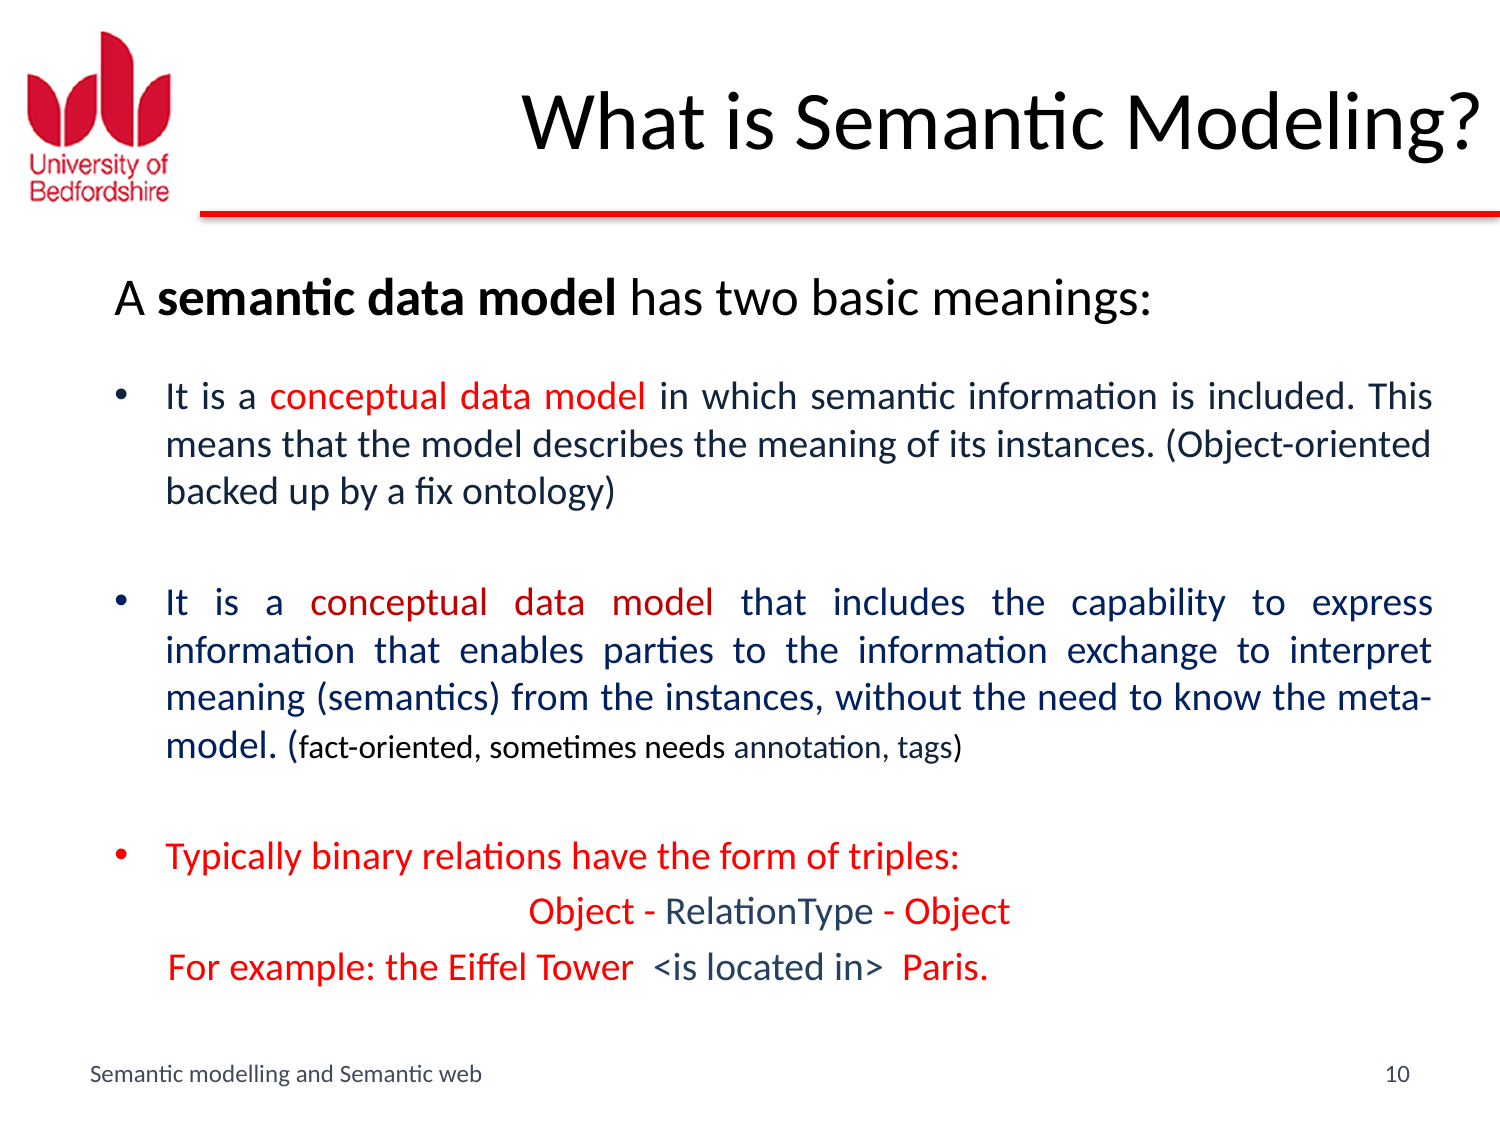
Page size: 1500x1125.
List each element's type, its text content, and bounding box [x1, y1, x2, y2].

slide_number 10 [1344, 1042, 1425, 1103]
picture [0, 15, 201, 214]
slide_number Semantic modelling and Semantic web [75, 1042, 619, 1103]
list A semantic data model has two basic meanings: It is a conceptual data model in which semantic information is included. This means that the model describes the meaning of its instances. (Object-oriented backed up by a fix ontology) It is a conceptual data model that includes the capability to express information that enables parties to the information exchange to interpret meaning (semantics) from the instances, without the need to know the meta-model. (fact-oriented, sometimes needs annotation, tags) Typically binary relations have the form of triples: Object - RelationType - Object For example: the Eiffel Tower <is located in> Paris. [99, 254, 1450, 998]
title What is Semantic Modeling? [150, 22, 1500, 210]
